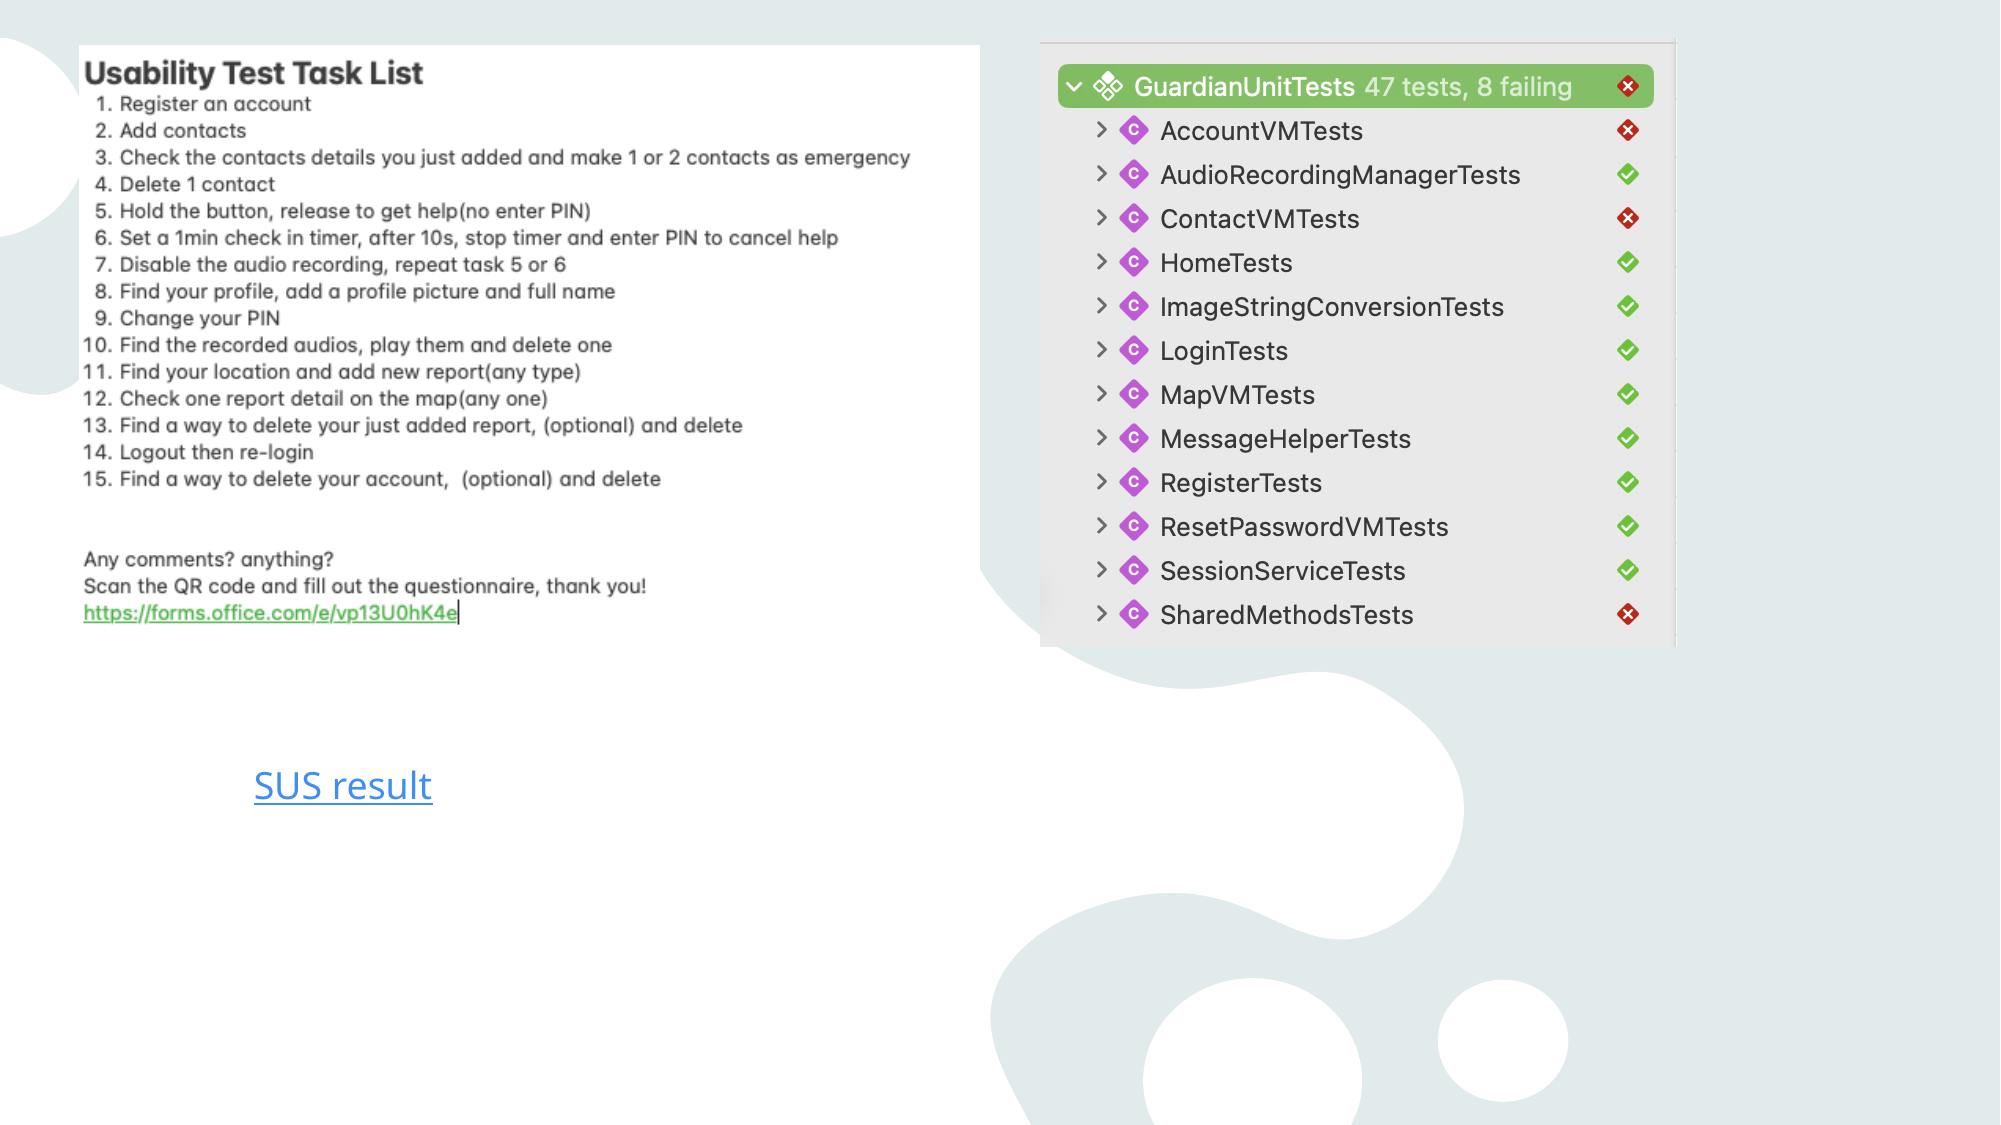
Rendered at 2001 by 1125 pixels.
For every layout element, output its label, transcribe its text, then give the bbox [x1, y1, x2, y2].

picture [1040, 38, 1677, 647]
picture [79, 45, 980, 647]
text_box SUS result [239, 754, 457, 821]
